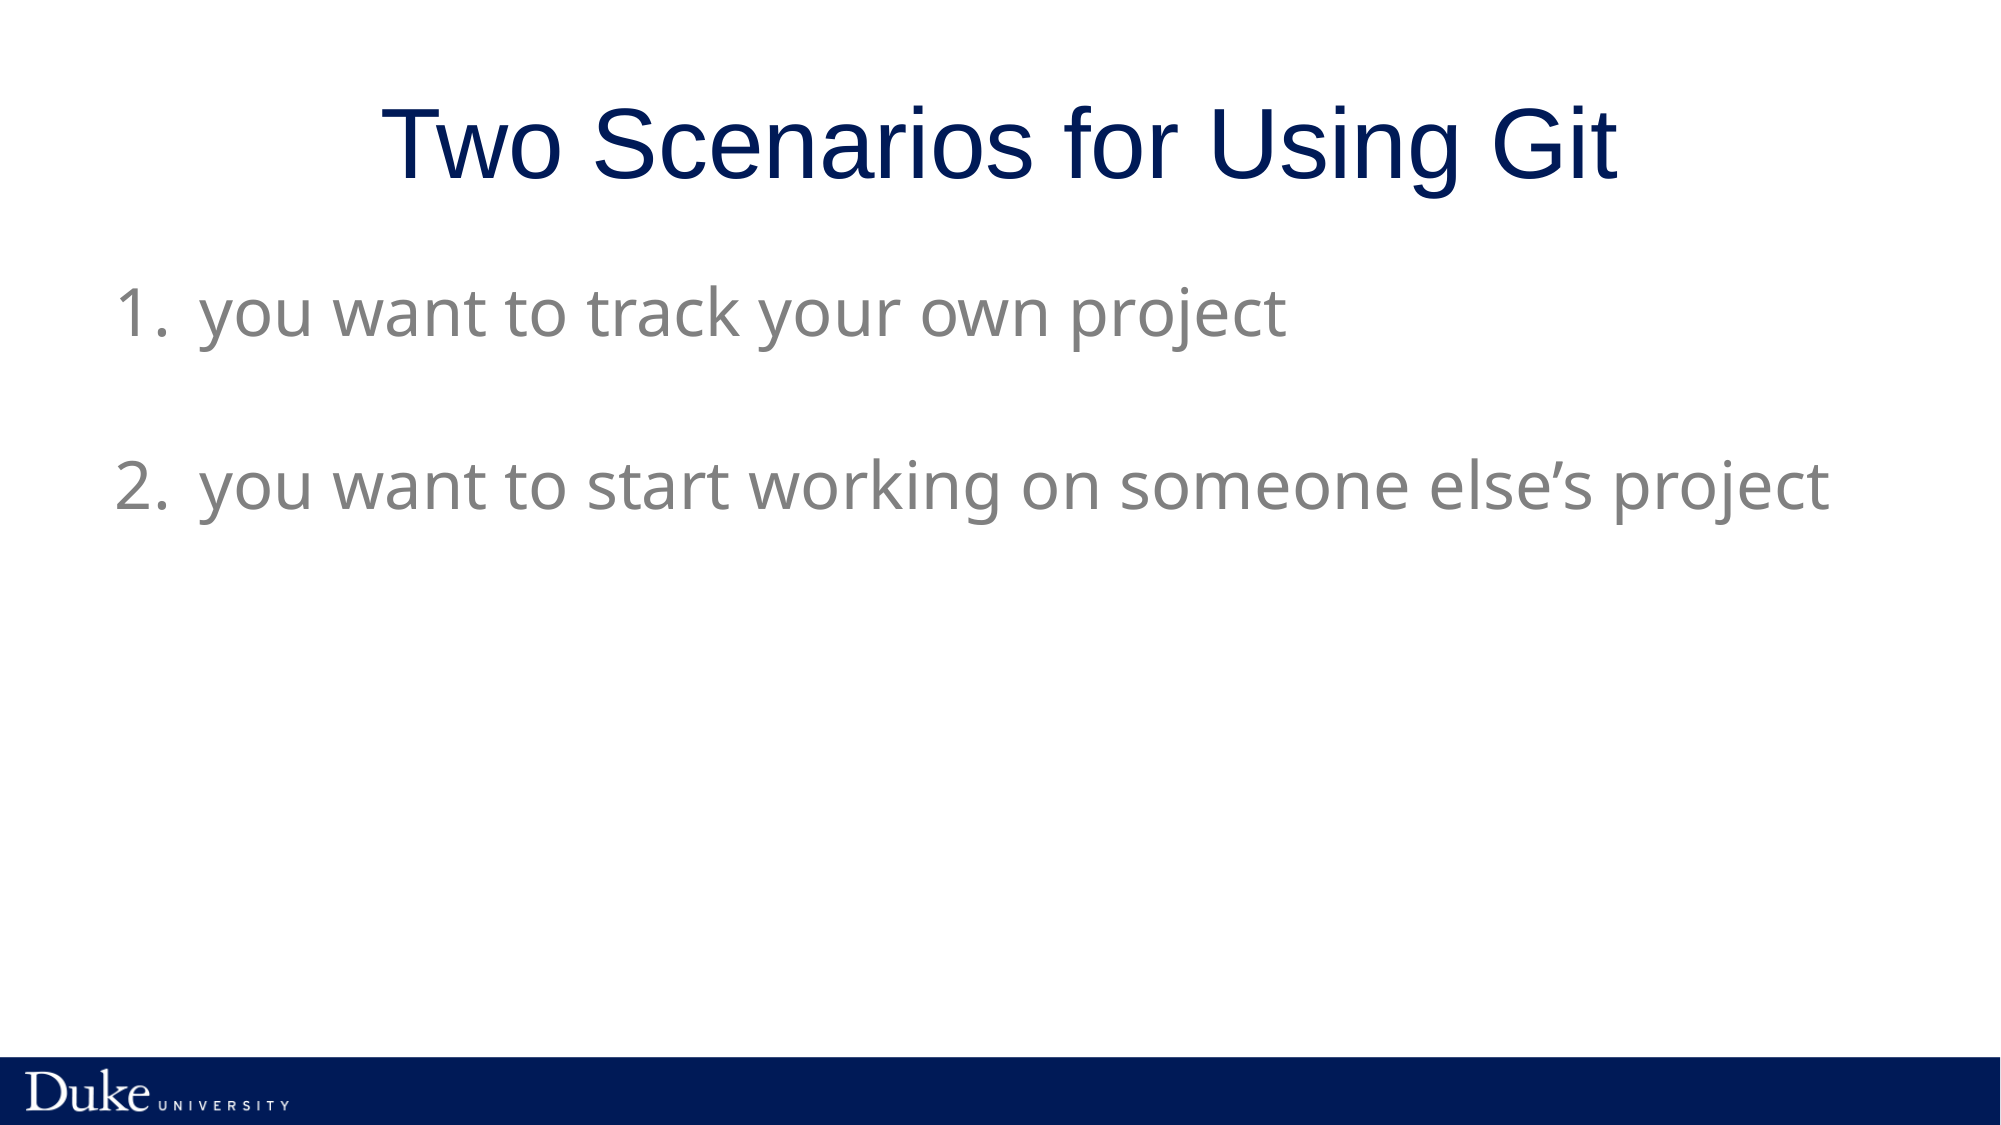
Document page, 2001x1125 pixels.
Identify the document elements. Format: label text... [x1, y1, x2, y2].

picture [0, 0, 2001, 1125]
list you want to track your own project you want to start working on someone else’s project [99, 262, 1900, 1005]
title Two Scenarios for Using Git [99, 45, 1900, 233]
